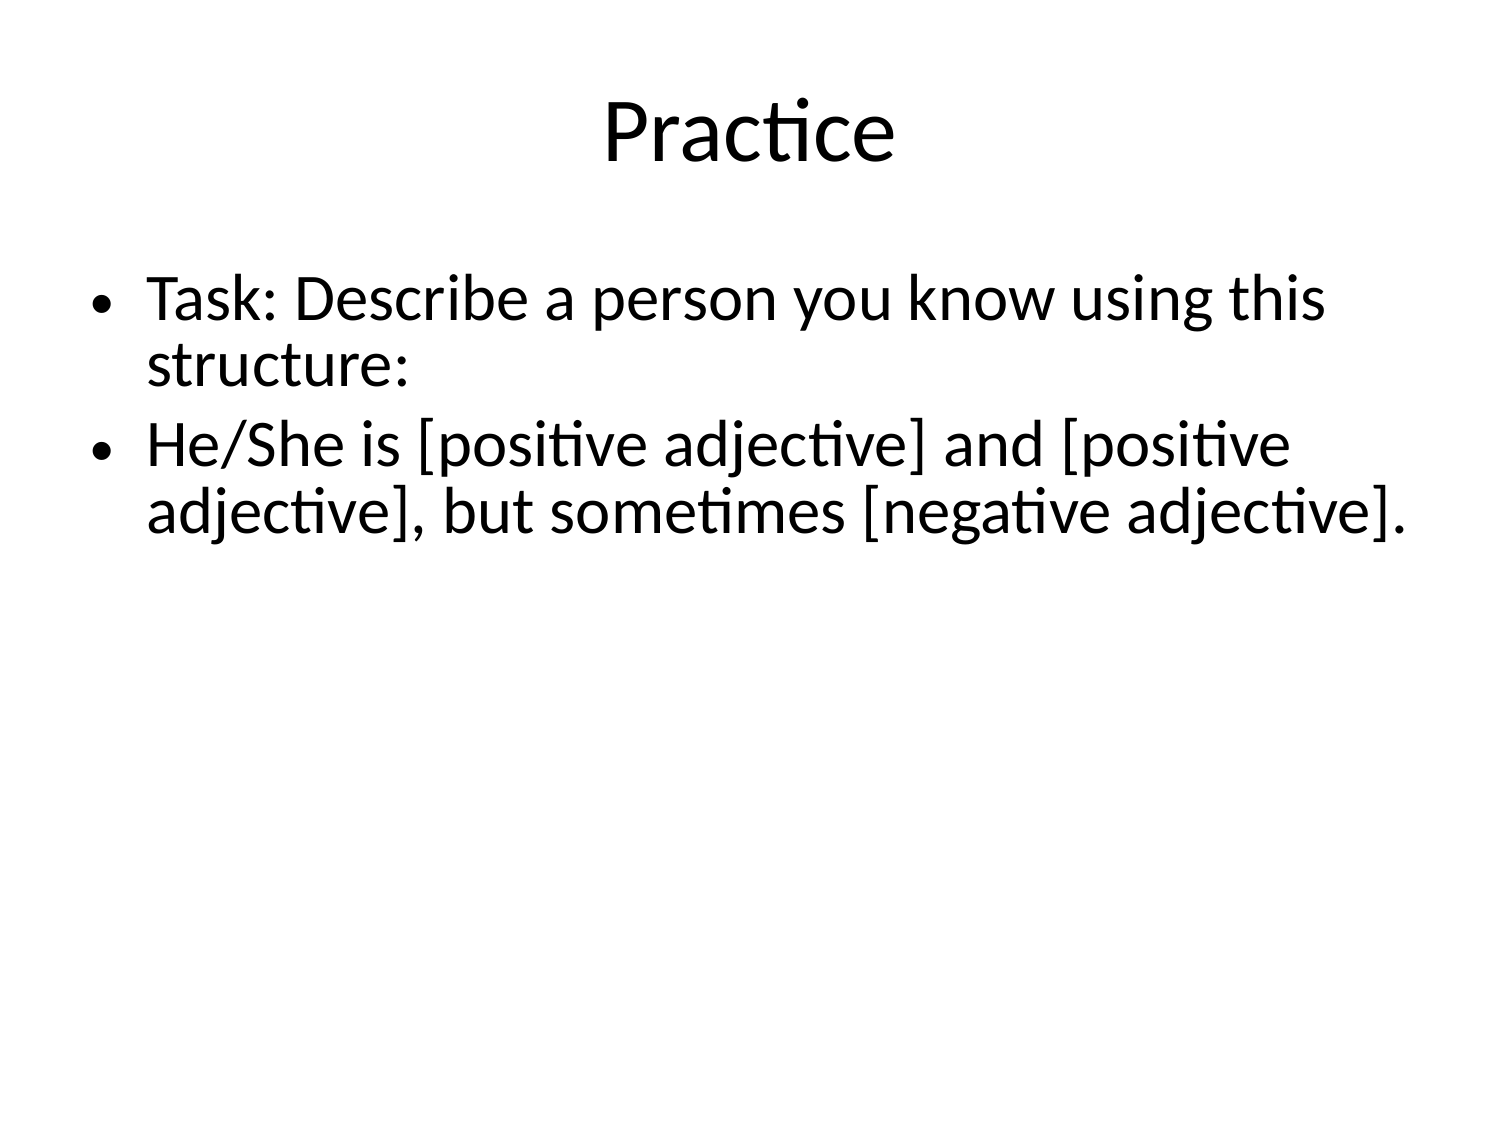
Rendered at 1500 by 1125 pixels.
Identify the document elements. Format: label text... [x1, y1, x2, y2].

list Task: Describe a person you know using this structure: He/She is [positive adjective] and [positive adjective], but sometimes [negative adjective]. [75, 262, 1425, 1005]
title Practice [75, 45, 1425, 233]
